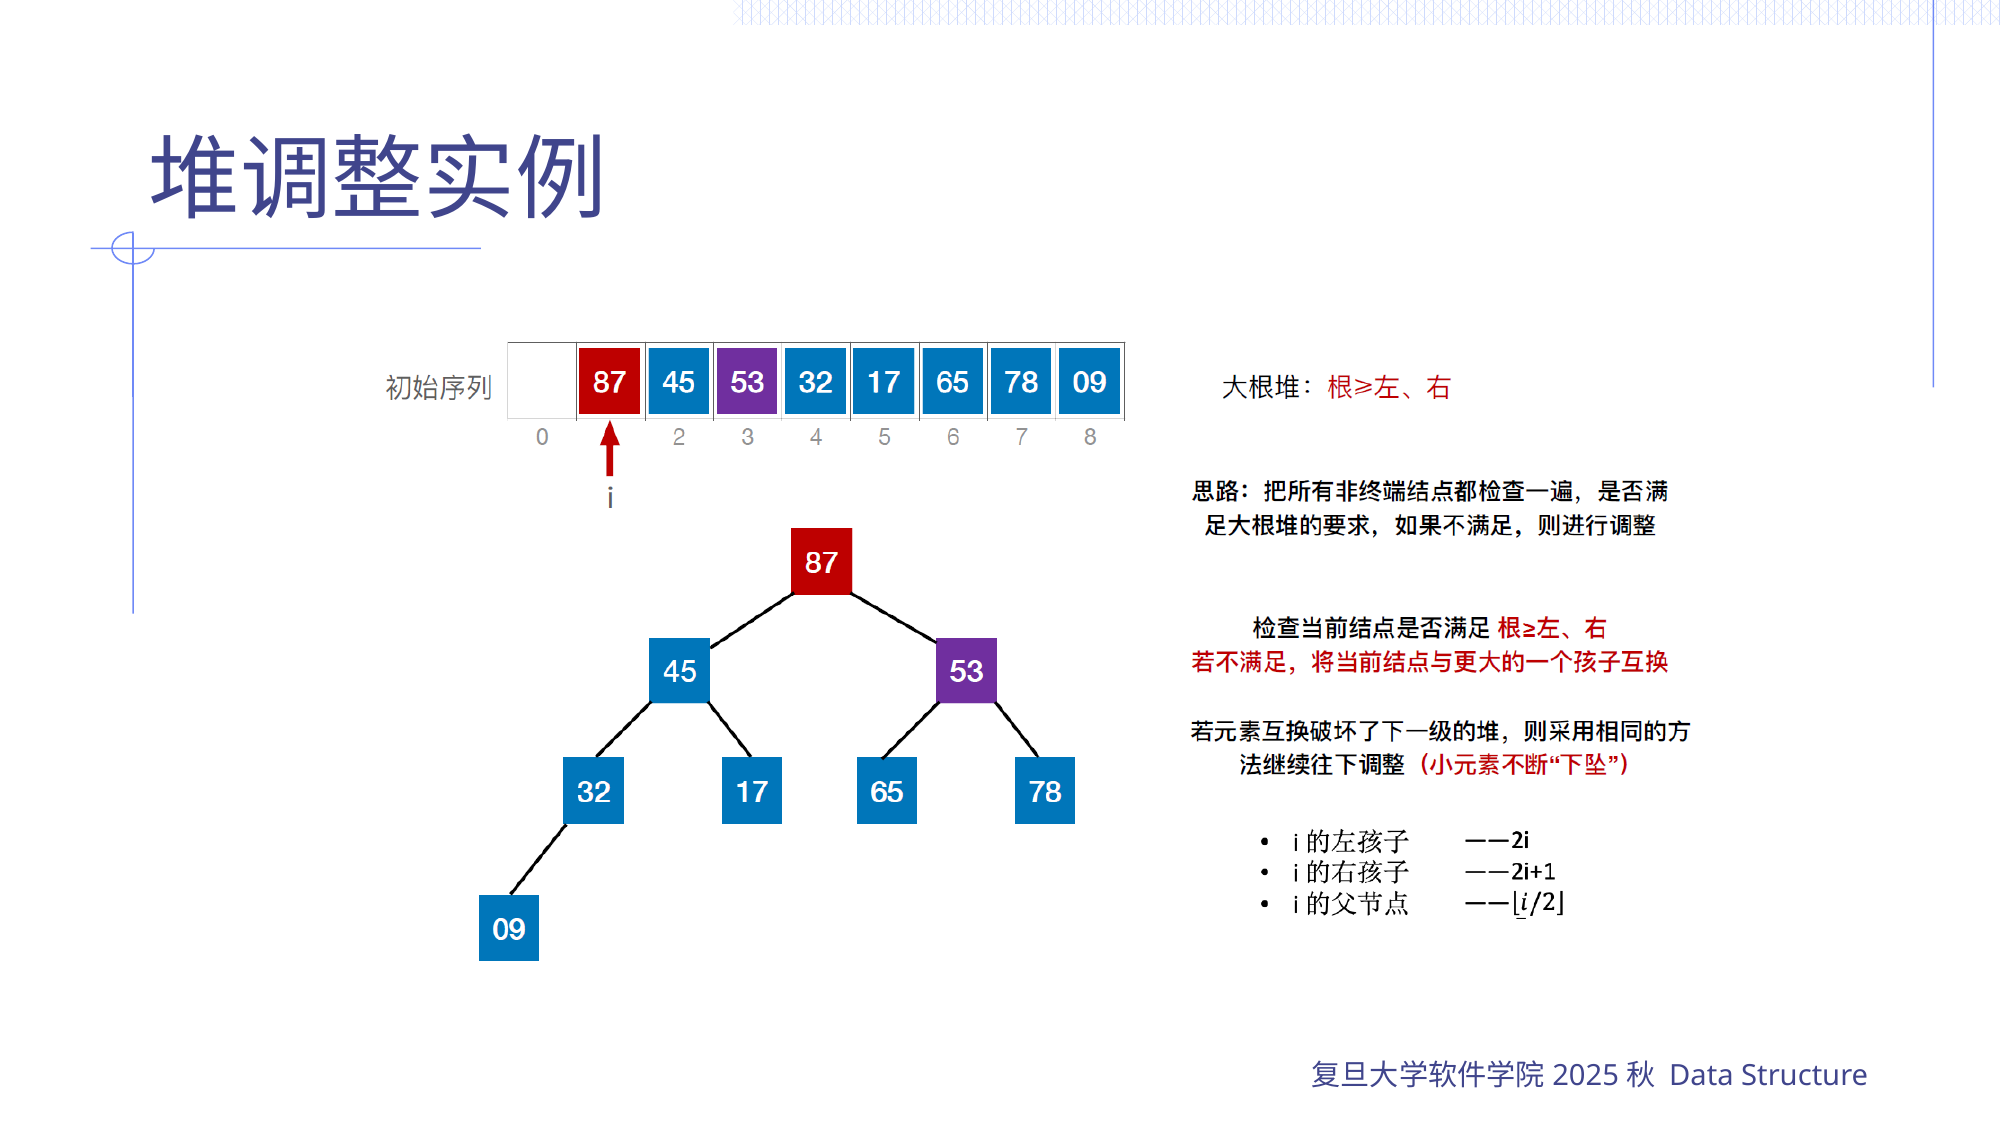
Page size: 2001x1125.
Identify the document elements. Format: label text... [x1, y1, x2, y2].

title 堆调整实例 [133, 50, 1834, 238]
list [357, 312, 1710, 988]
